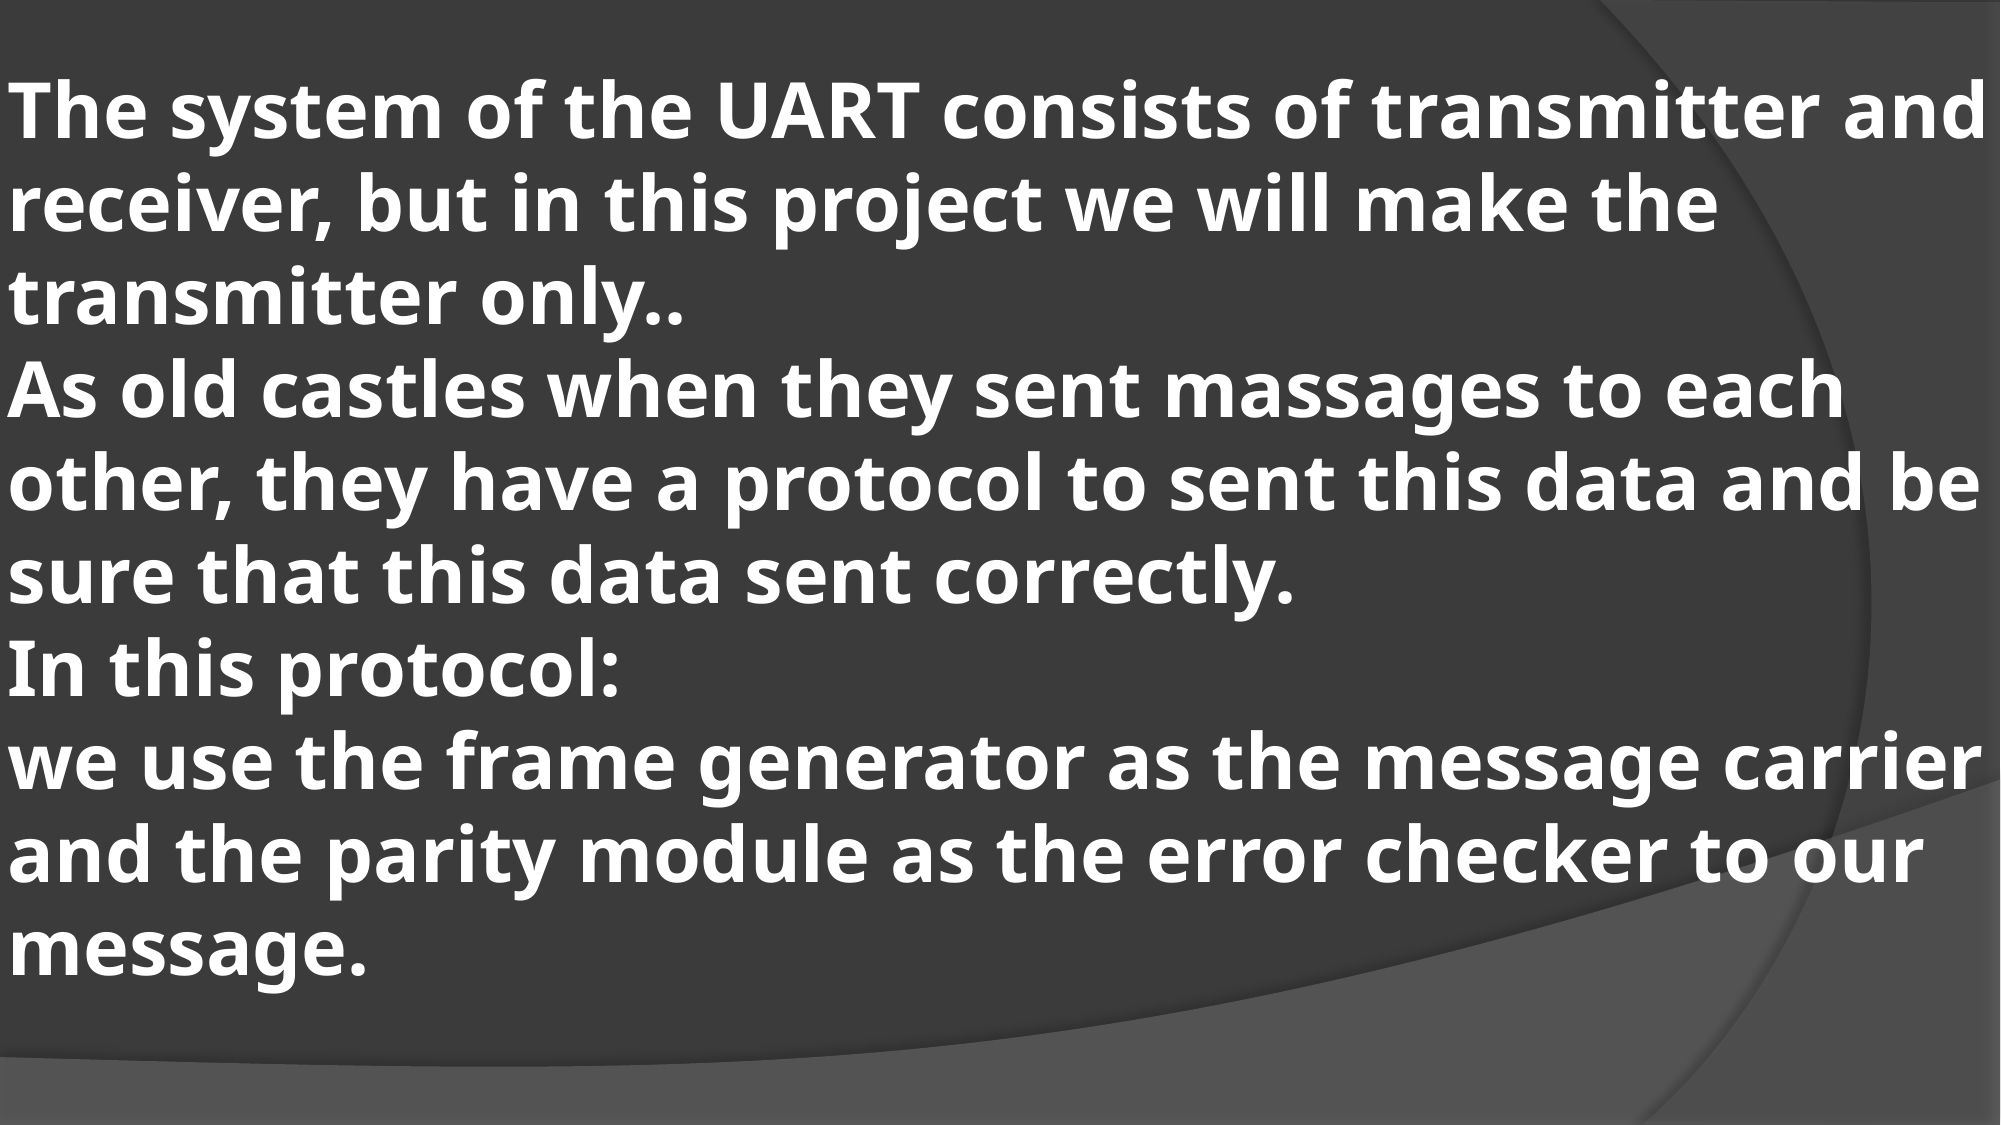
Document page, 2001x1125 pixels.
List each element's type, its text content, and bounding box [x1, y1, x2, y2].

title The system of the UART consists of transmitter and receiver, but in this project we will make the transmitter only.. As old castles when they sent massages to each other, they have a protocol to sent this data and be sure that this data sent correctly. In this protocol: we use the frame generator as the message carrier and the parity module as the error checker to our message. [0, 49, 2000, 1096]
